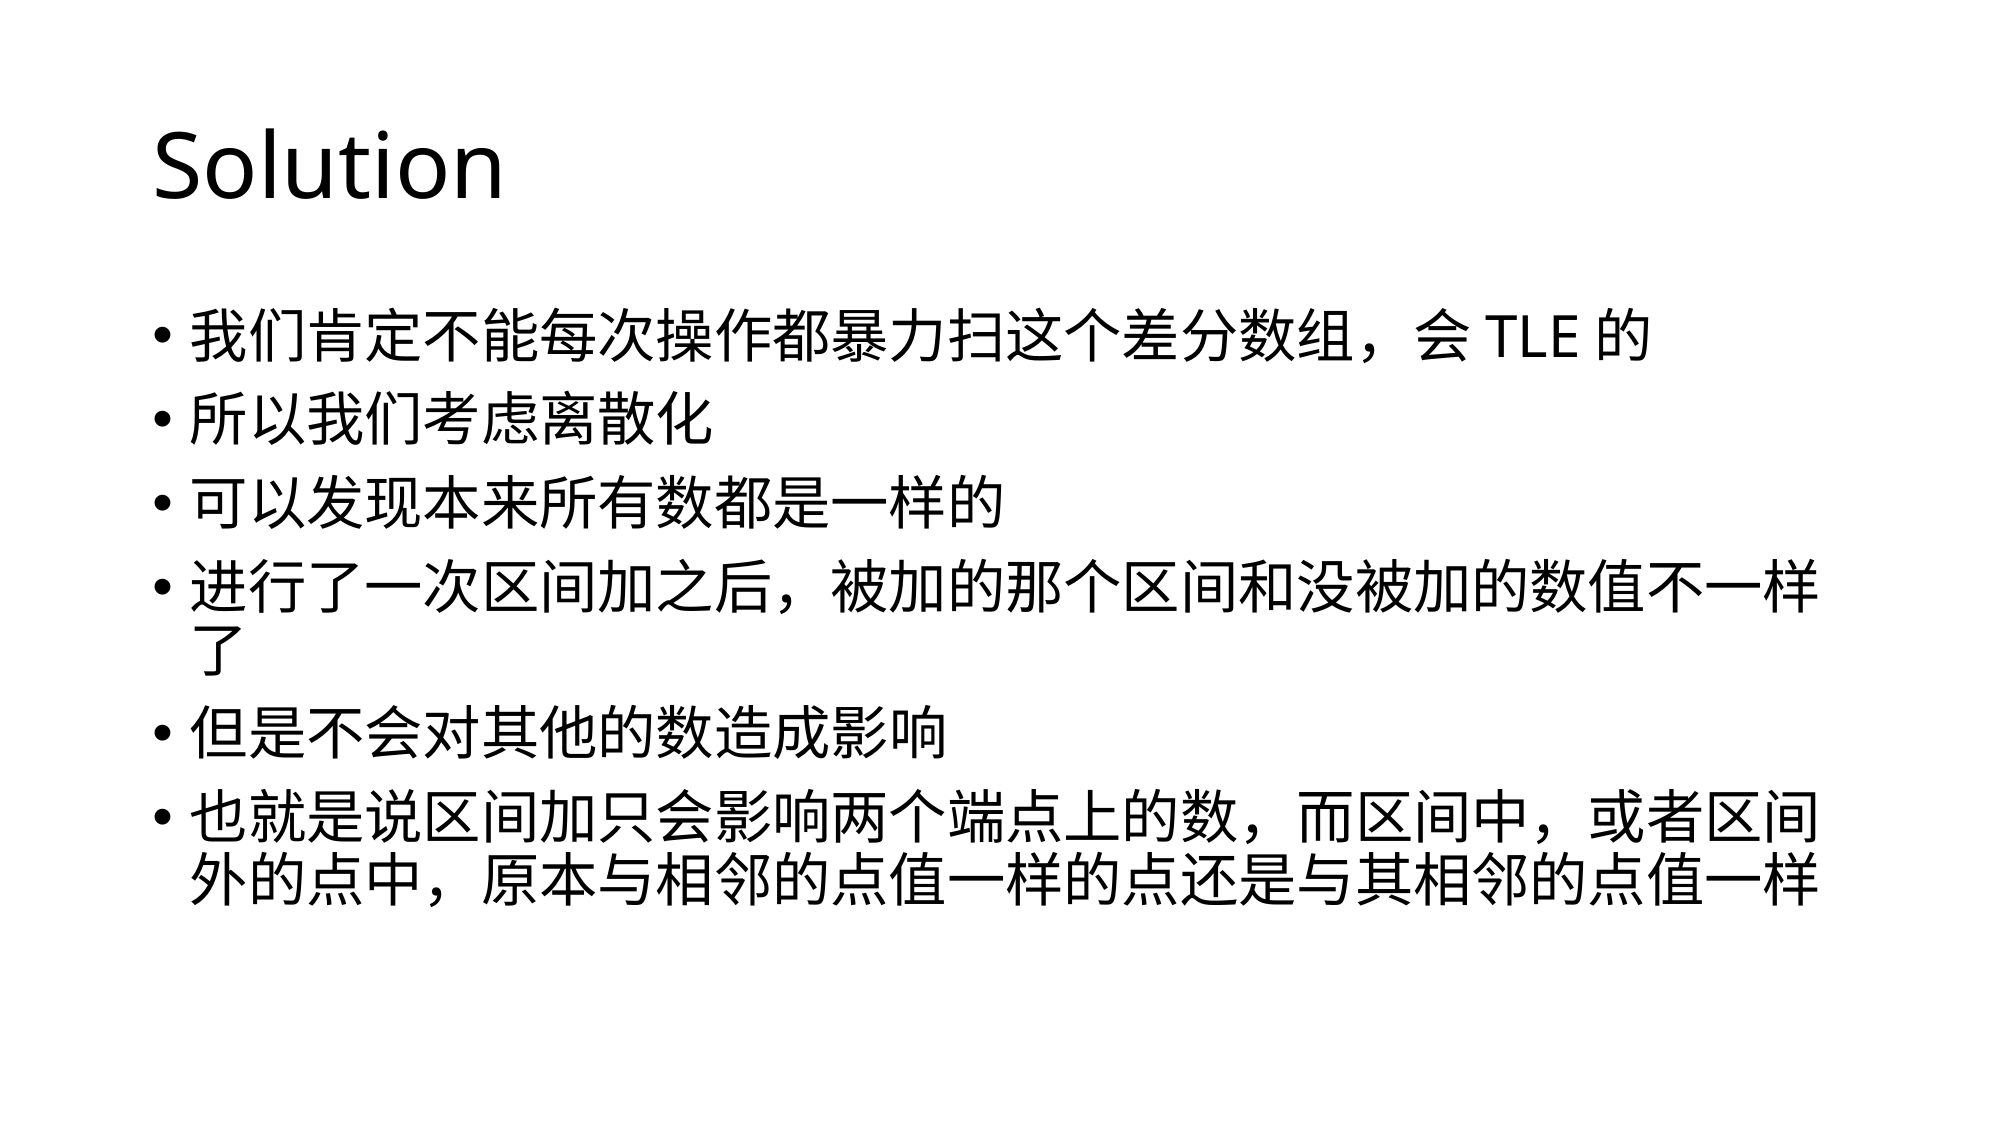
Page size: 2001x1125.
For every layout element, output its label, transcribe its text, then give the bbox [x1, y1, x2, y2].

list 我们肯定不能每次操作都暴力扫这个差分数组，会TLE的 所以我们考虑离散化 可以发现本来所有数都是一样的 进行了一次区间加之后，被加的那个区间和没被加的数值不一样了 但是不会对其他的数造成影响 也就是说区间加只会影响两个端点上的数，而区间中，或者区间外的点中，原本与相邻的点值一样的点还是与其相邻的点值一样 [137, 299, 1863, 1014]
title Solution [137, 59, 1863, 278]
